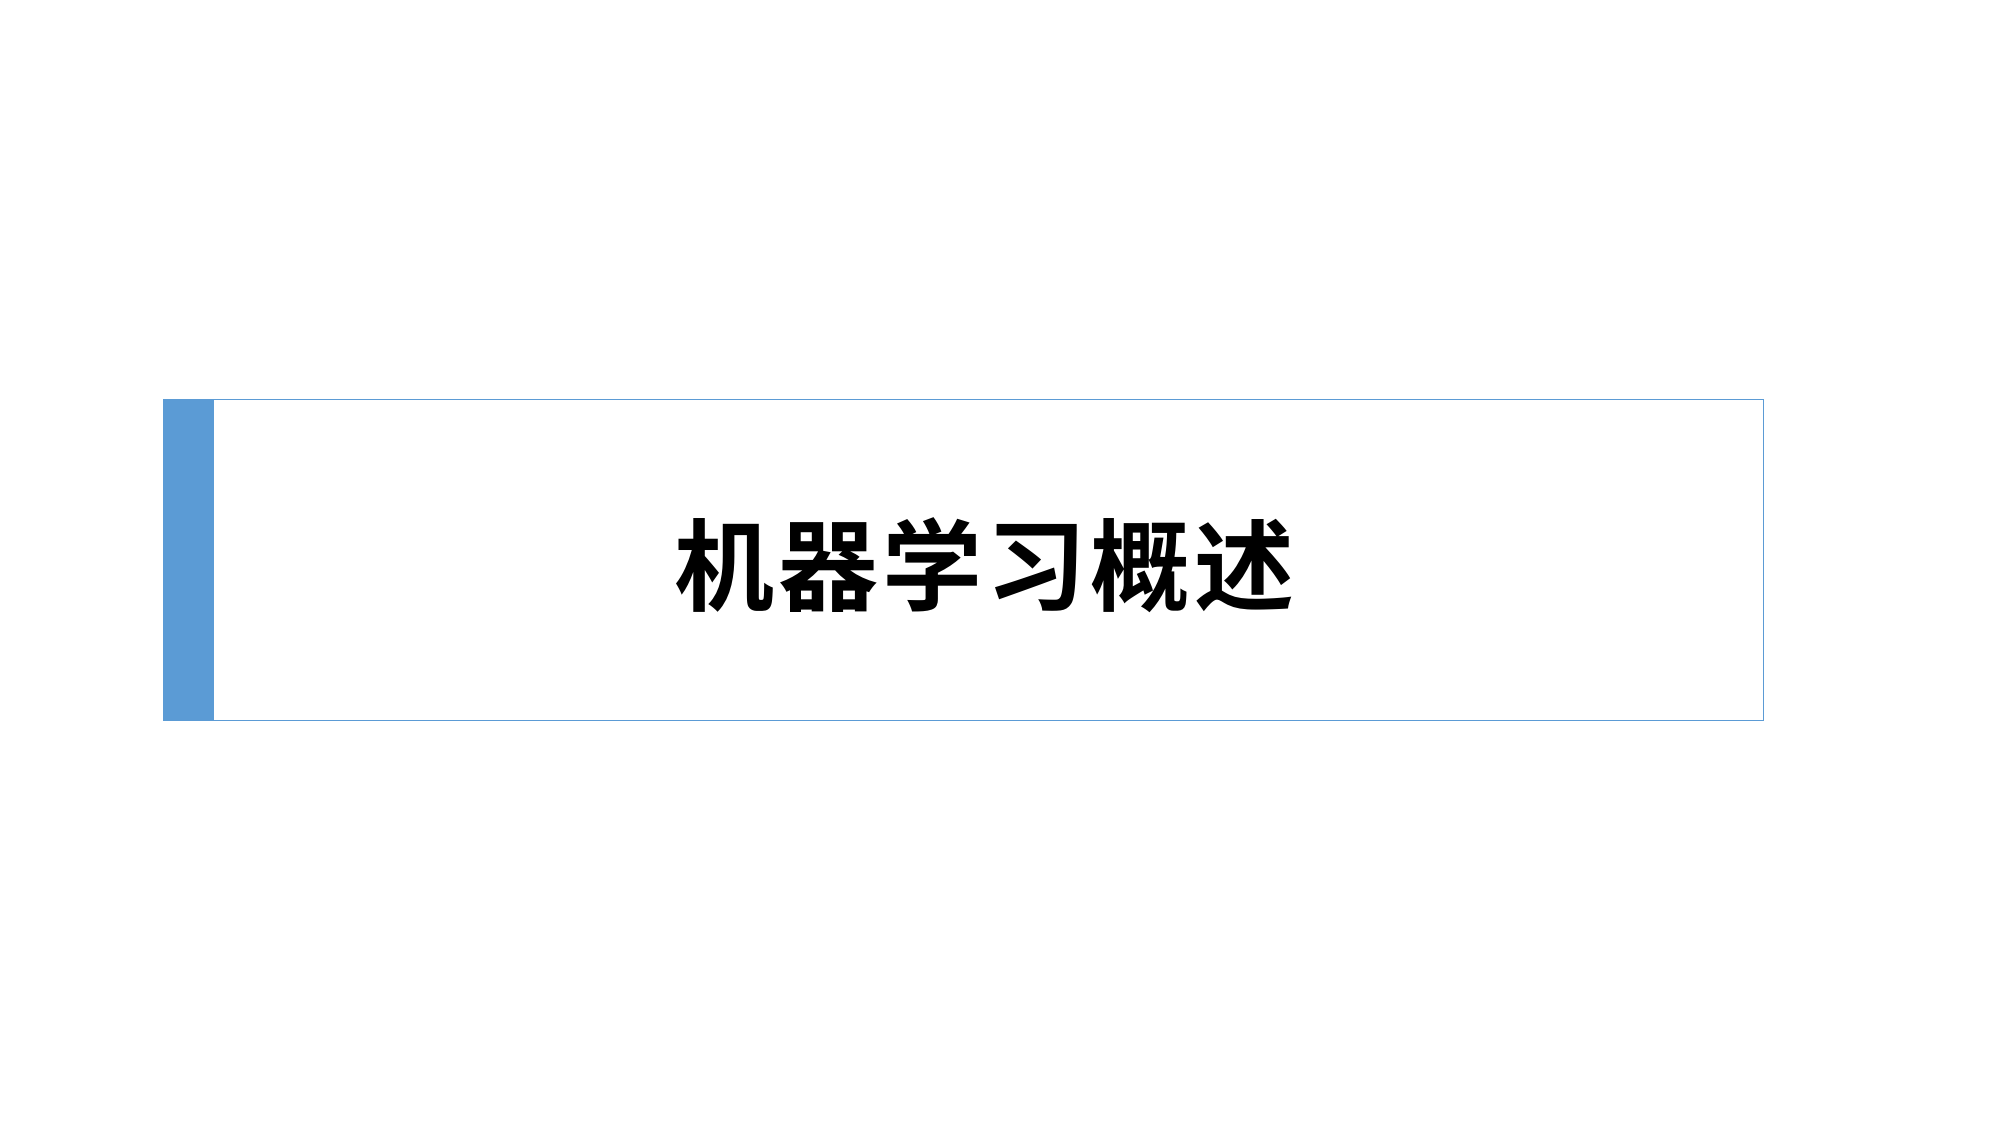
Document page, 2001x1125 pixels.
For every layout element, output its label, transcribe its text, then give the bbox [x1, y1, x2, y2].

title 机器学习概述 [232, 439, 1733, 688]
